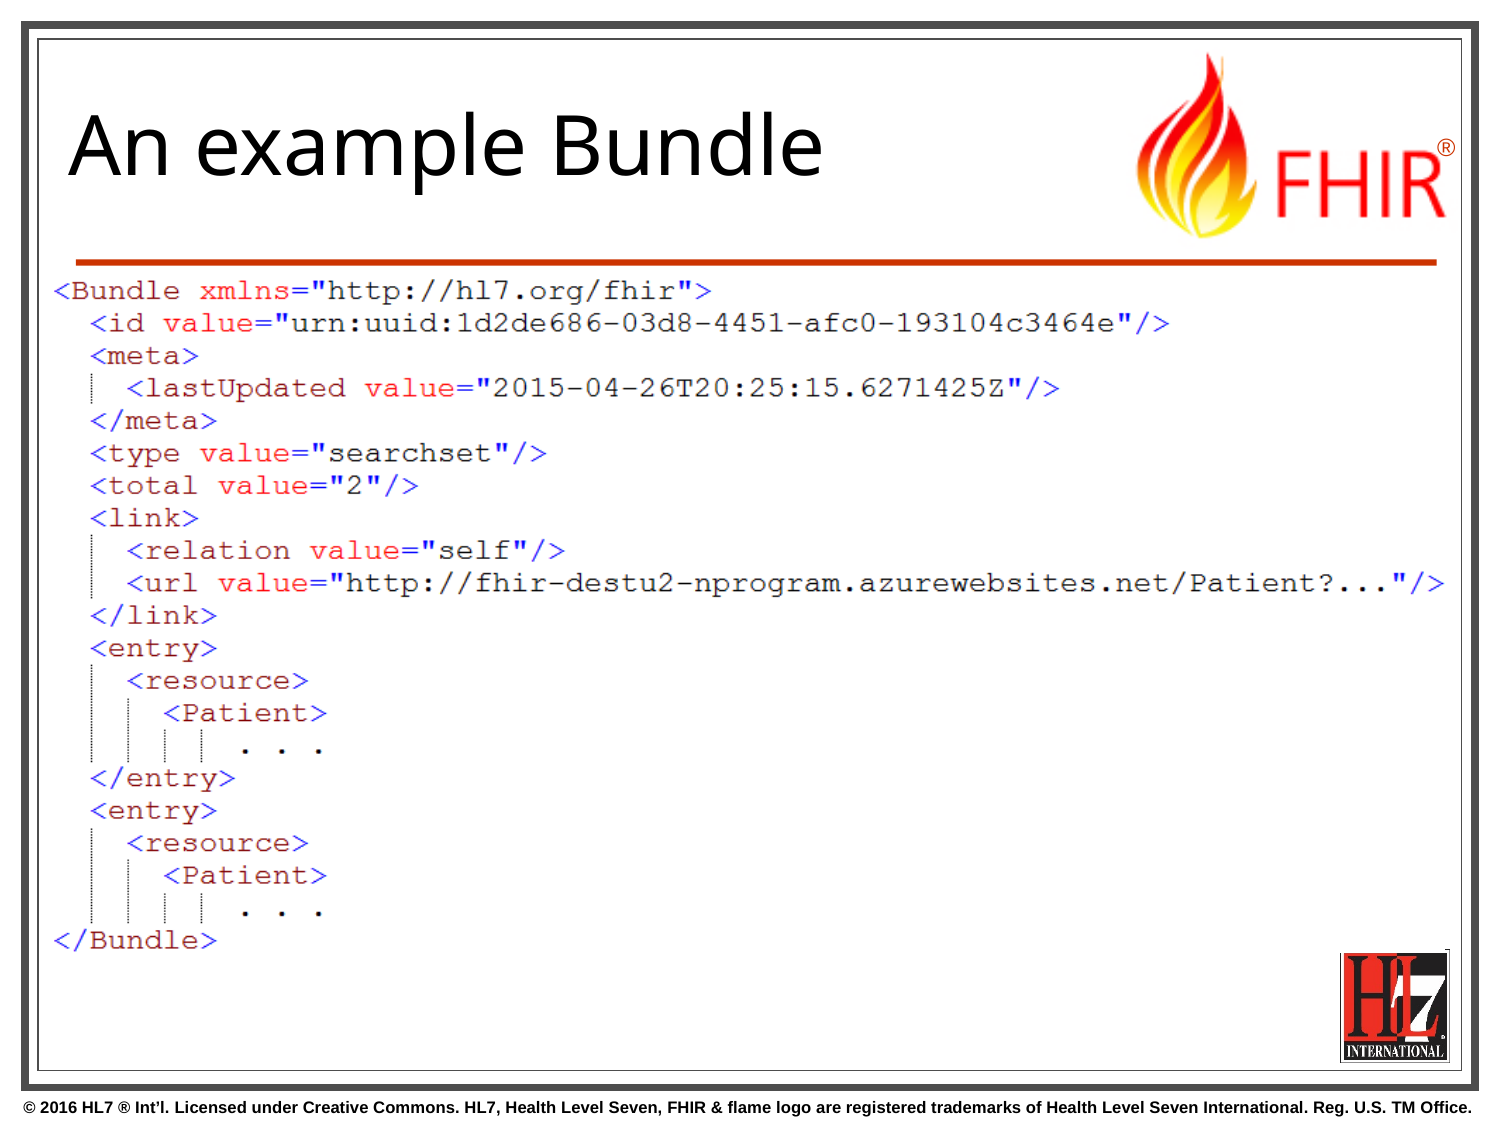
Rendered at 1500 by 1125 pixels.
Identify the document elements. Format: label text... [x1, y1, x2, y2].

title An example Bundle [53, 54, 1128, 249]
picture [1124, 42, 1458, 249]
picture [52, 278, 1450, 1063]
